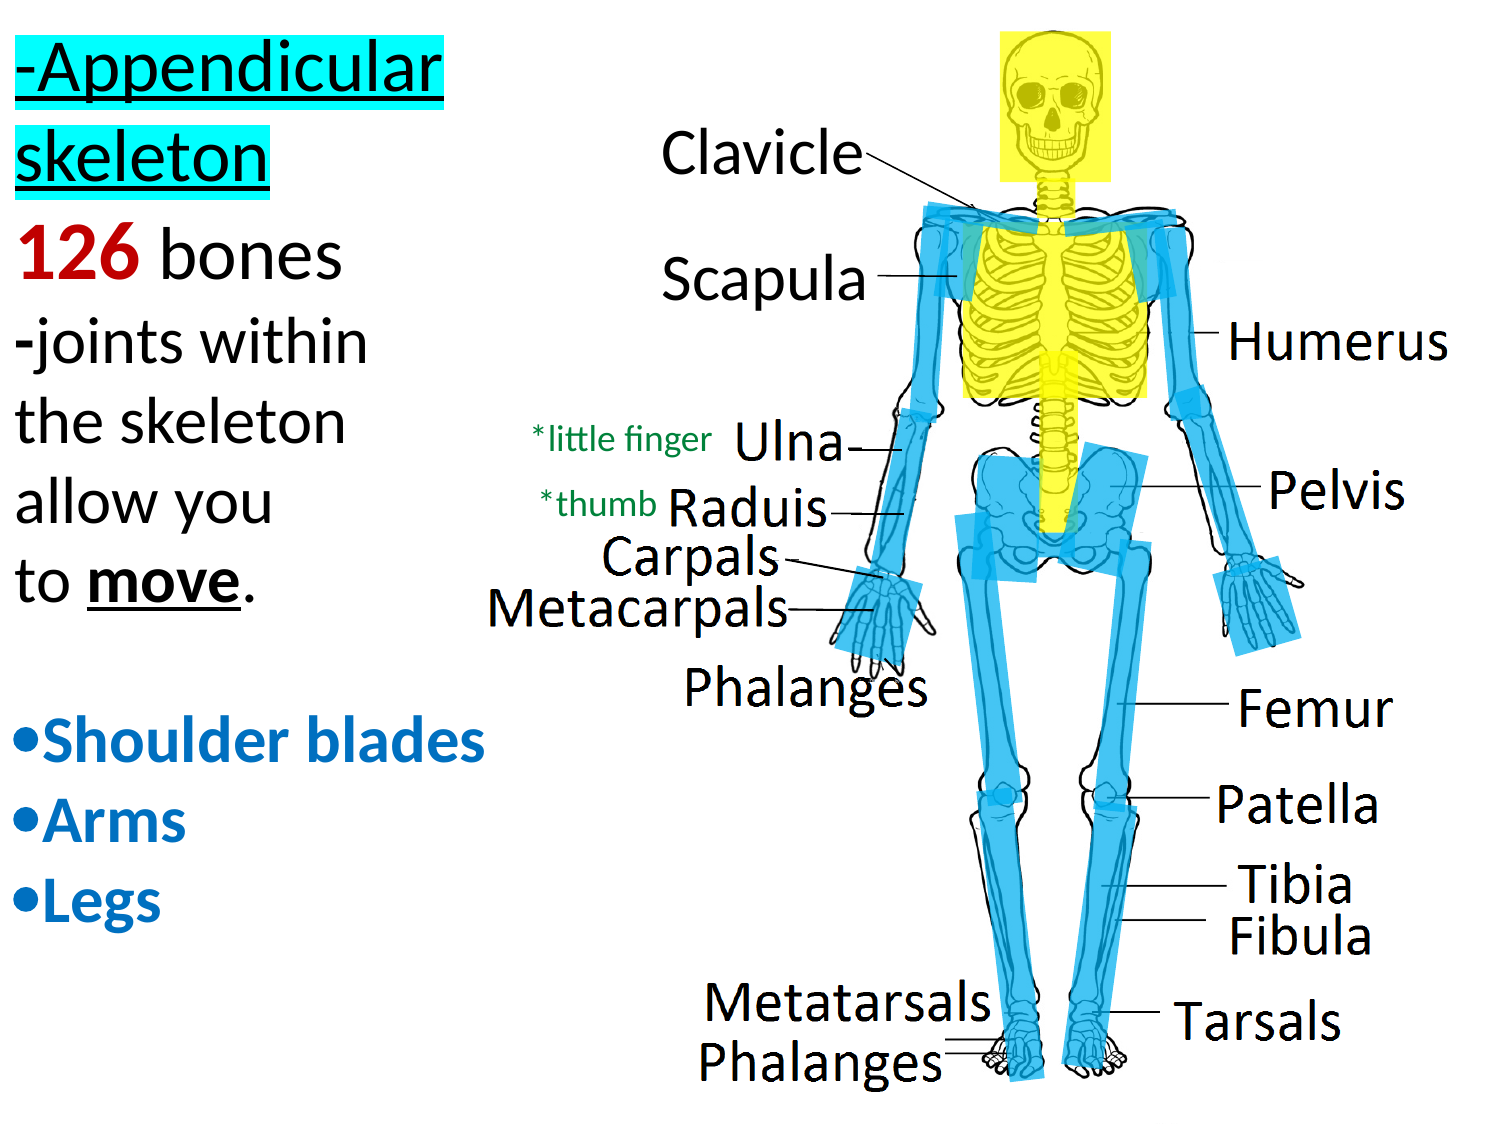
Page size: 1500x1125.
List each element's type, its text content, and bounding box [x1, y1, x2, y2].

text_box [784, 559, 884, 578]
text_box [884, 658, 901, 676]
picture [389, 0, 1500, 1125]
text_box -Appendicular skeleton 126 bones -joints within the skeleton allow you to move. Shoulder blades Arms Legs [0, 9, 384, 1084]
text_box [866, 152, 1001, 223]
